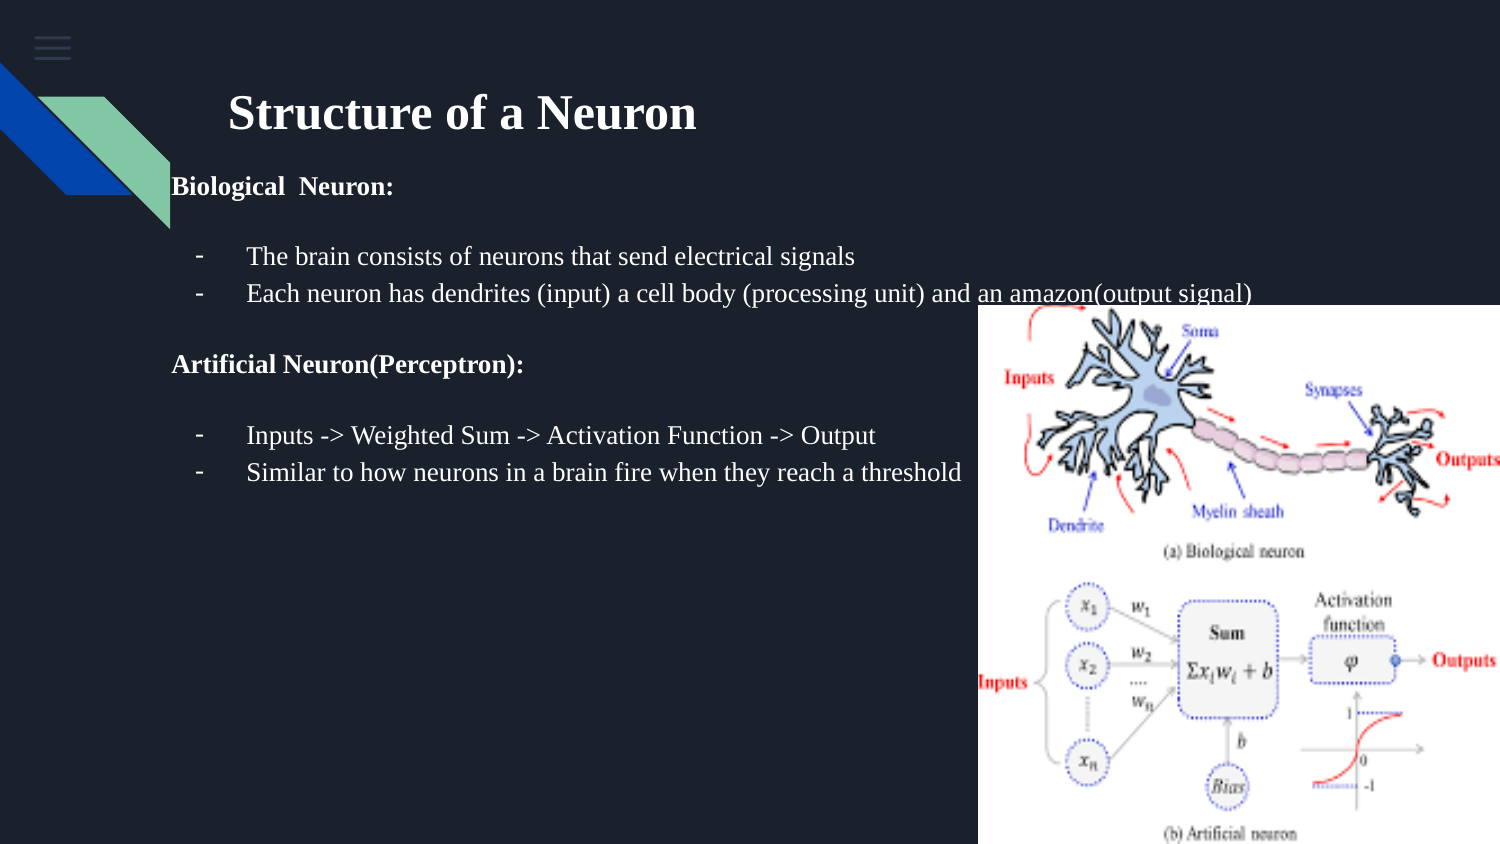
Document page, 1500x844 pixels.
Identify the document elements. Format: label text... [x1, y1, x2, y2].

picture [977, 305, 1500, 844]
title Structure of a Neuron [212, 64, 1368, 149]
list Biological Neuron: The brain consists of neurons that send electrical signals Each neuron has dendrites (input) a cell body (processing unit) and an amazon(output signal) Artificial Neuron(Perceptron): Inputs -> Weighted Sum -> Activation Function -> Output Similar to how neurons in a brain fire when they reach a threshold [156, 148, 1311, 515]
